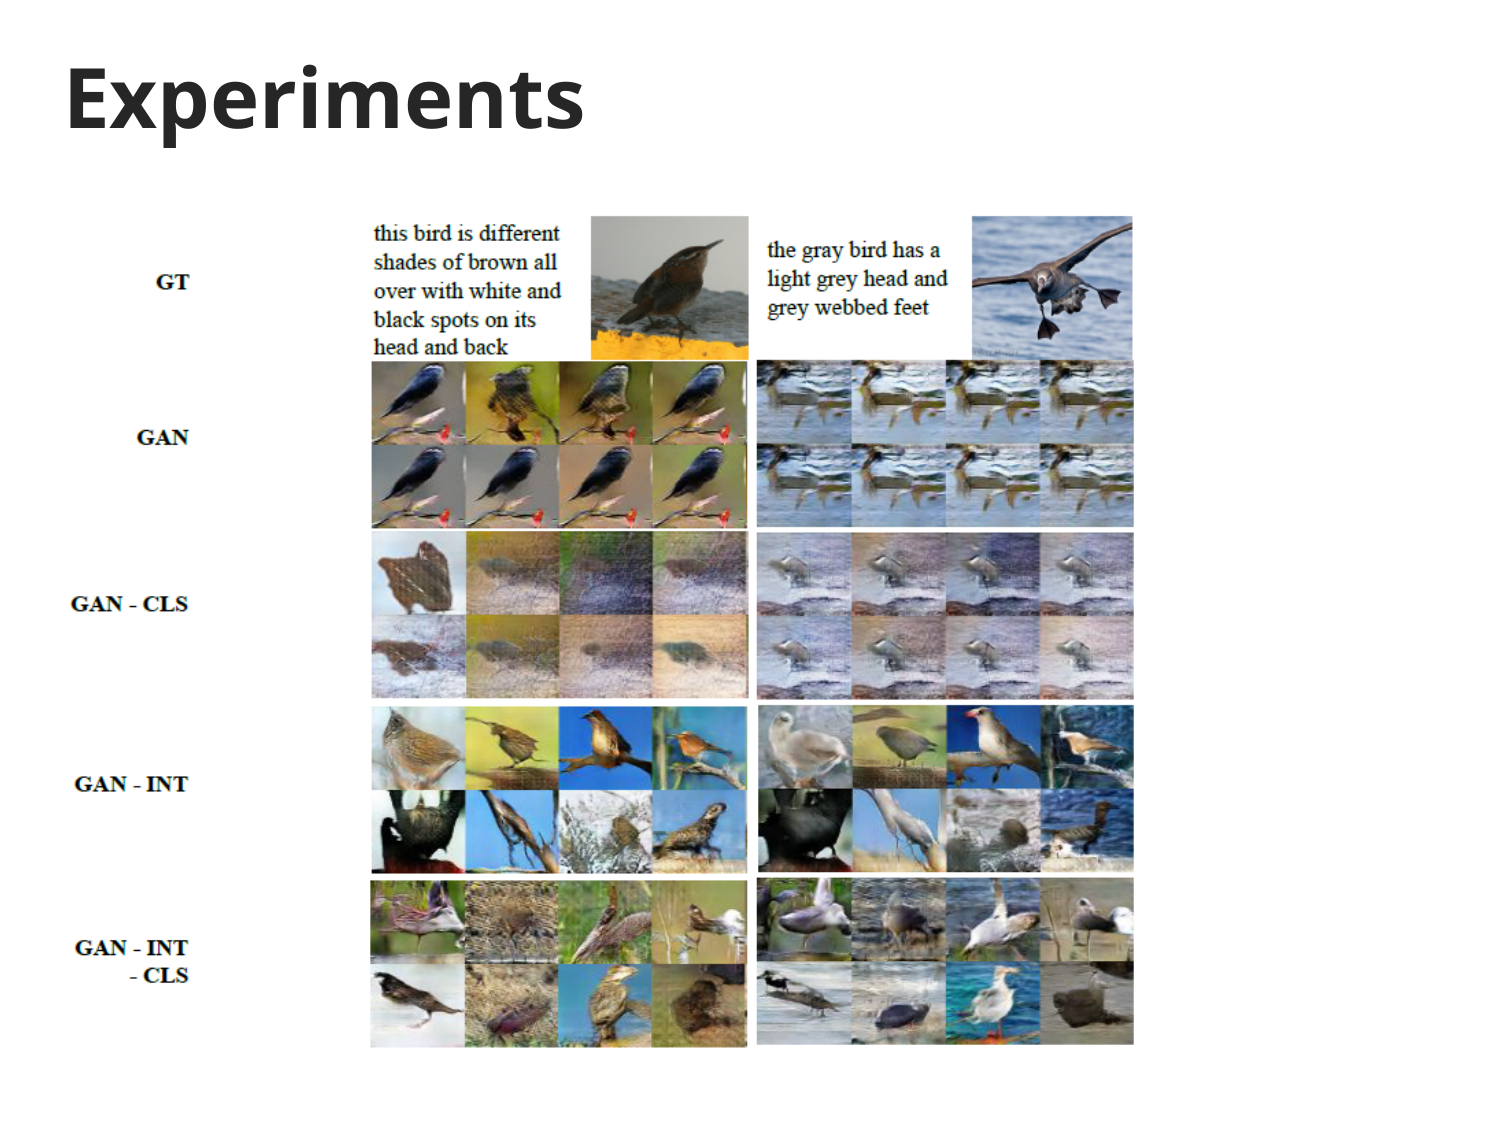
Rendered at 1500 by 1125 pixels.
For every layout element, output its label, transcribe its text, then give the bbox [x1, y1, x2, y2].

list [47, 181, 1354, 1060]
picture [365, 192, 1160, 1060]
title Experiments [48, 41, 1456, 149]
text_box [191, 171, 1370, 1070]
